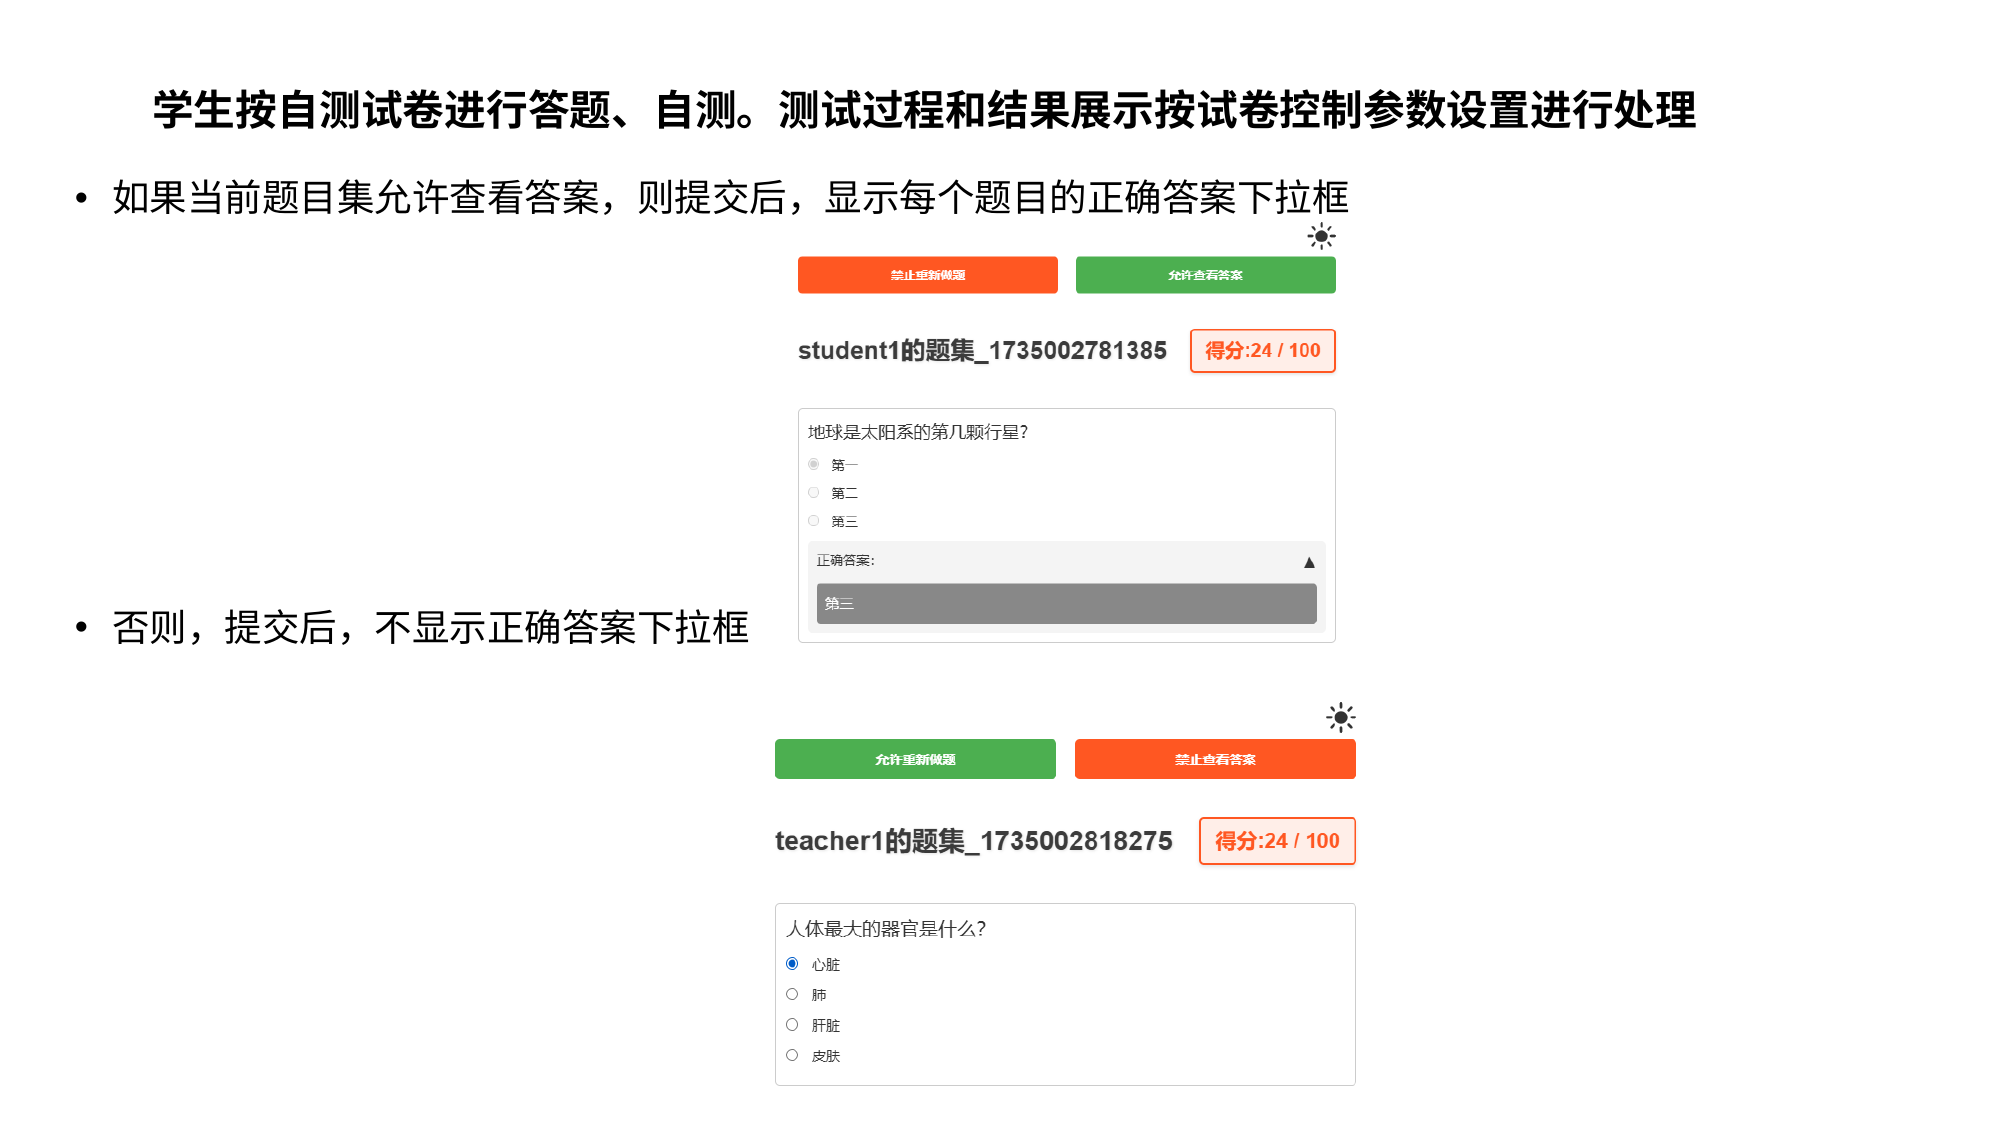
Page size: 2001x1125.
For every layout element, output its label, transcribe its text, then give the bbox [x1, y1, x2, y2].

picture [753, 697, 1375, 1094]
title 学生按自测试卷进行答题、自测。测试过程和结果展示按试卷控制参数设置进行处理 [137, 51, 1863, 171]
list 如果当前题目集允许查看答案，则提交后，显示每个题目的正确答案下拉框 否则，提交后，不显示正确答案下拉框 [59, 171, 2000, 1026]
picture [773, 219, 1352, 651]
